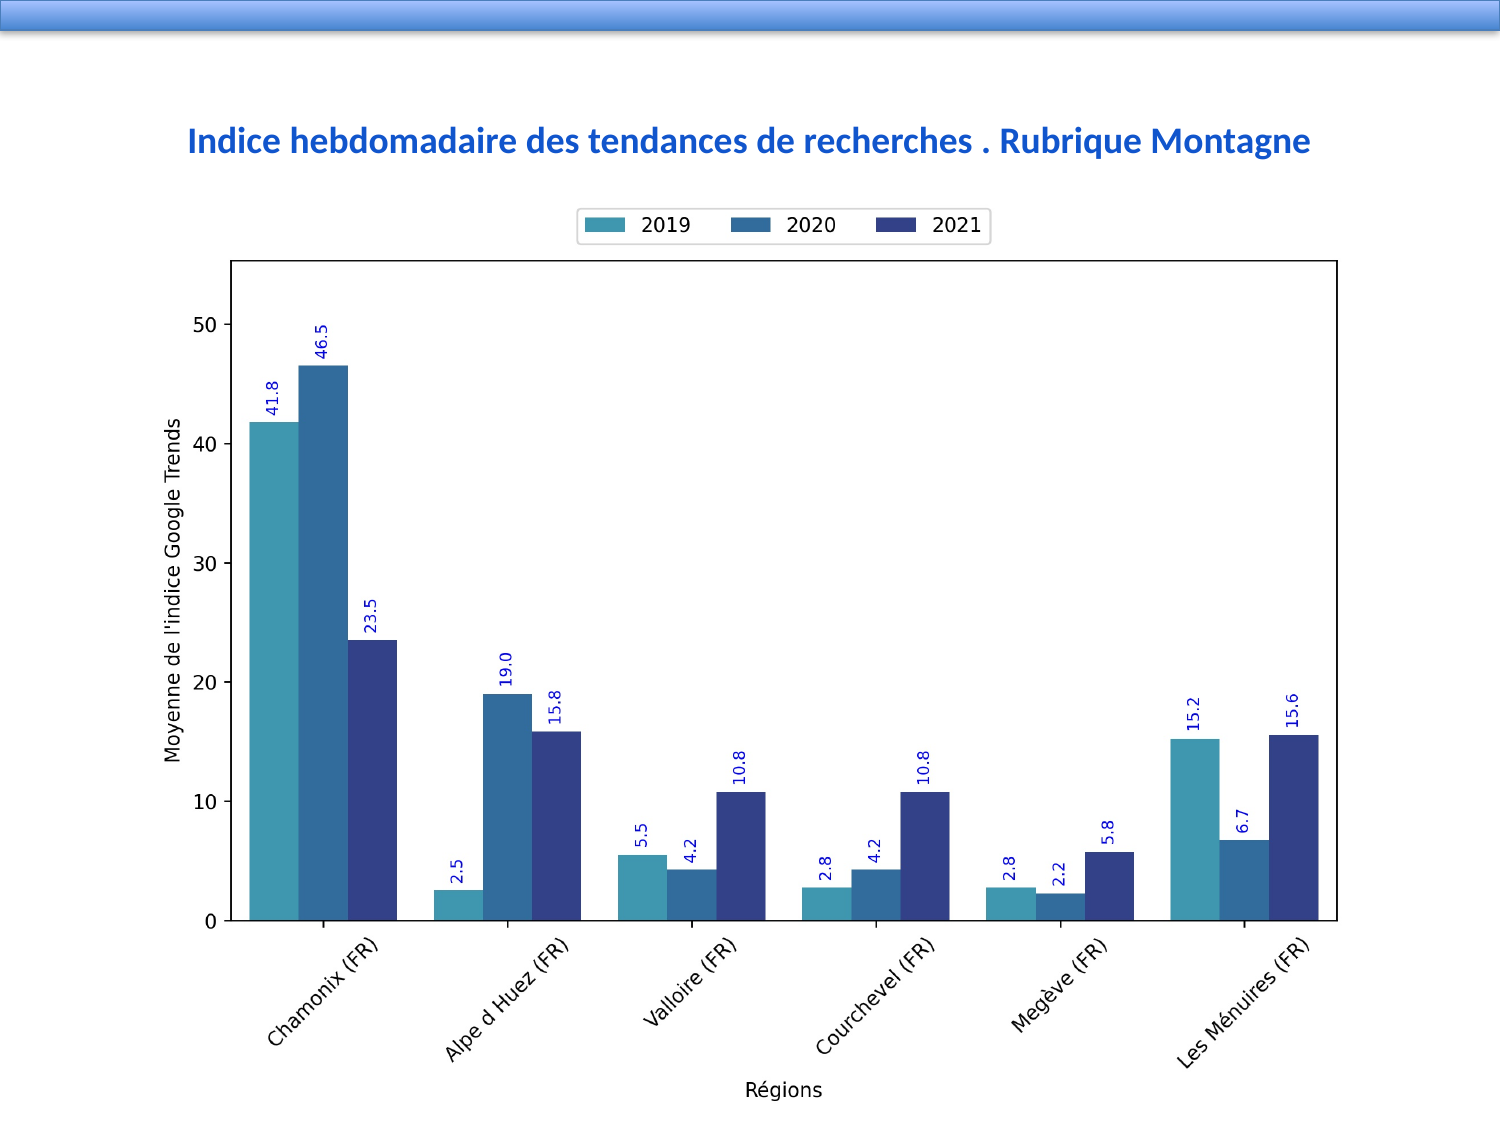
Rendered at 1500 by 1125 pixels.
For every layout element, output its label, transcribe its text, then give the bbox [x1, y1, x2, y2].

picture [149, 194, 1351, 1115]
text_box [0, 0, 1500, 31]
title Indice hebdomadaire des tendances de recherches . Rubrique Montagne [75, 45, 1425, 233]
